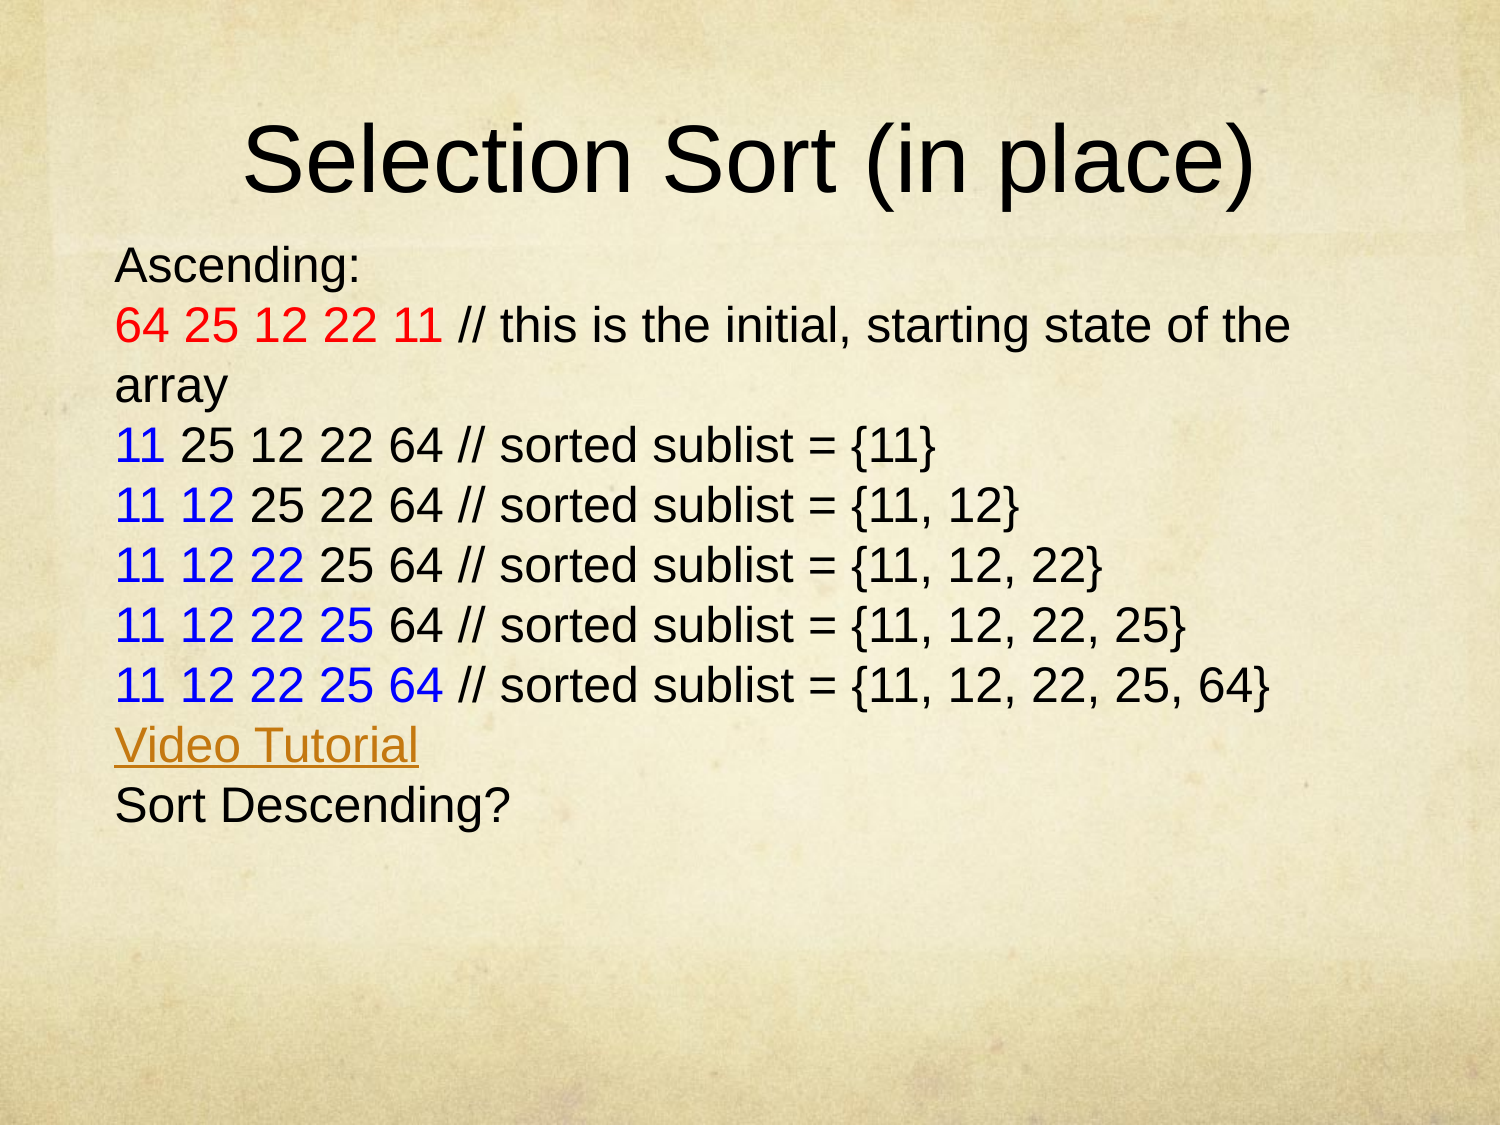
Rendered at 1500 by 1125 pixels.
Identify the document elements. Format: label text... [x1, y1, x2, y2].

picture [0, 0, 1500, 1125]
list Ascending: 64 25 12 22 11 // this is the initial, starting state of the array 11 25 12 22 64 // sorted sublist = {11} 11 12 25 22 64 // sorted sublist = {11, 12} 11 12 22 25 64 // sorted sublist = {11, 12, 22} 11 12 22 25 64 // sorted sublist = {11, 12, 22, 25} 11 12 22 25 64 // sorted sublist = {11, 12, 22, 25, 64} Video Tutorial Sort Descending? [99, 224, 1350, 950]
title Selection Sort (in place) [150, 82, 1350, 224]
